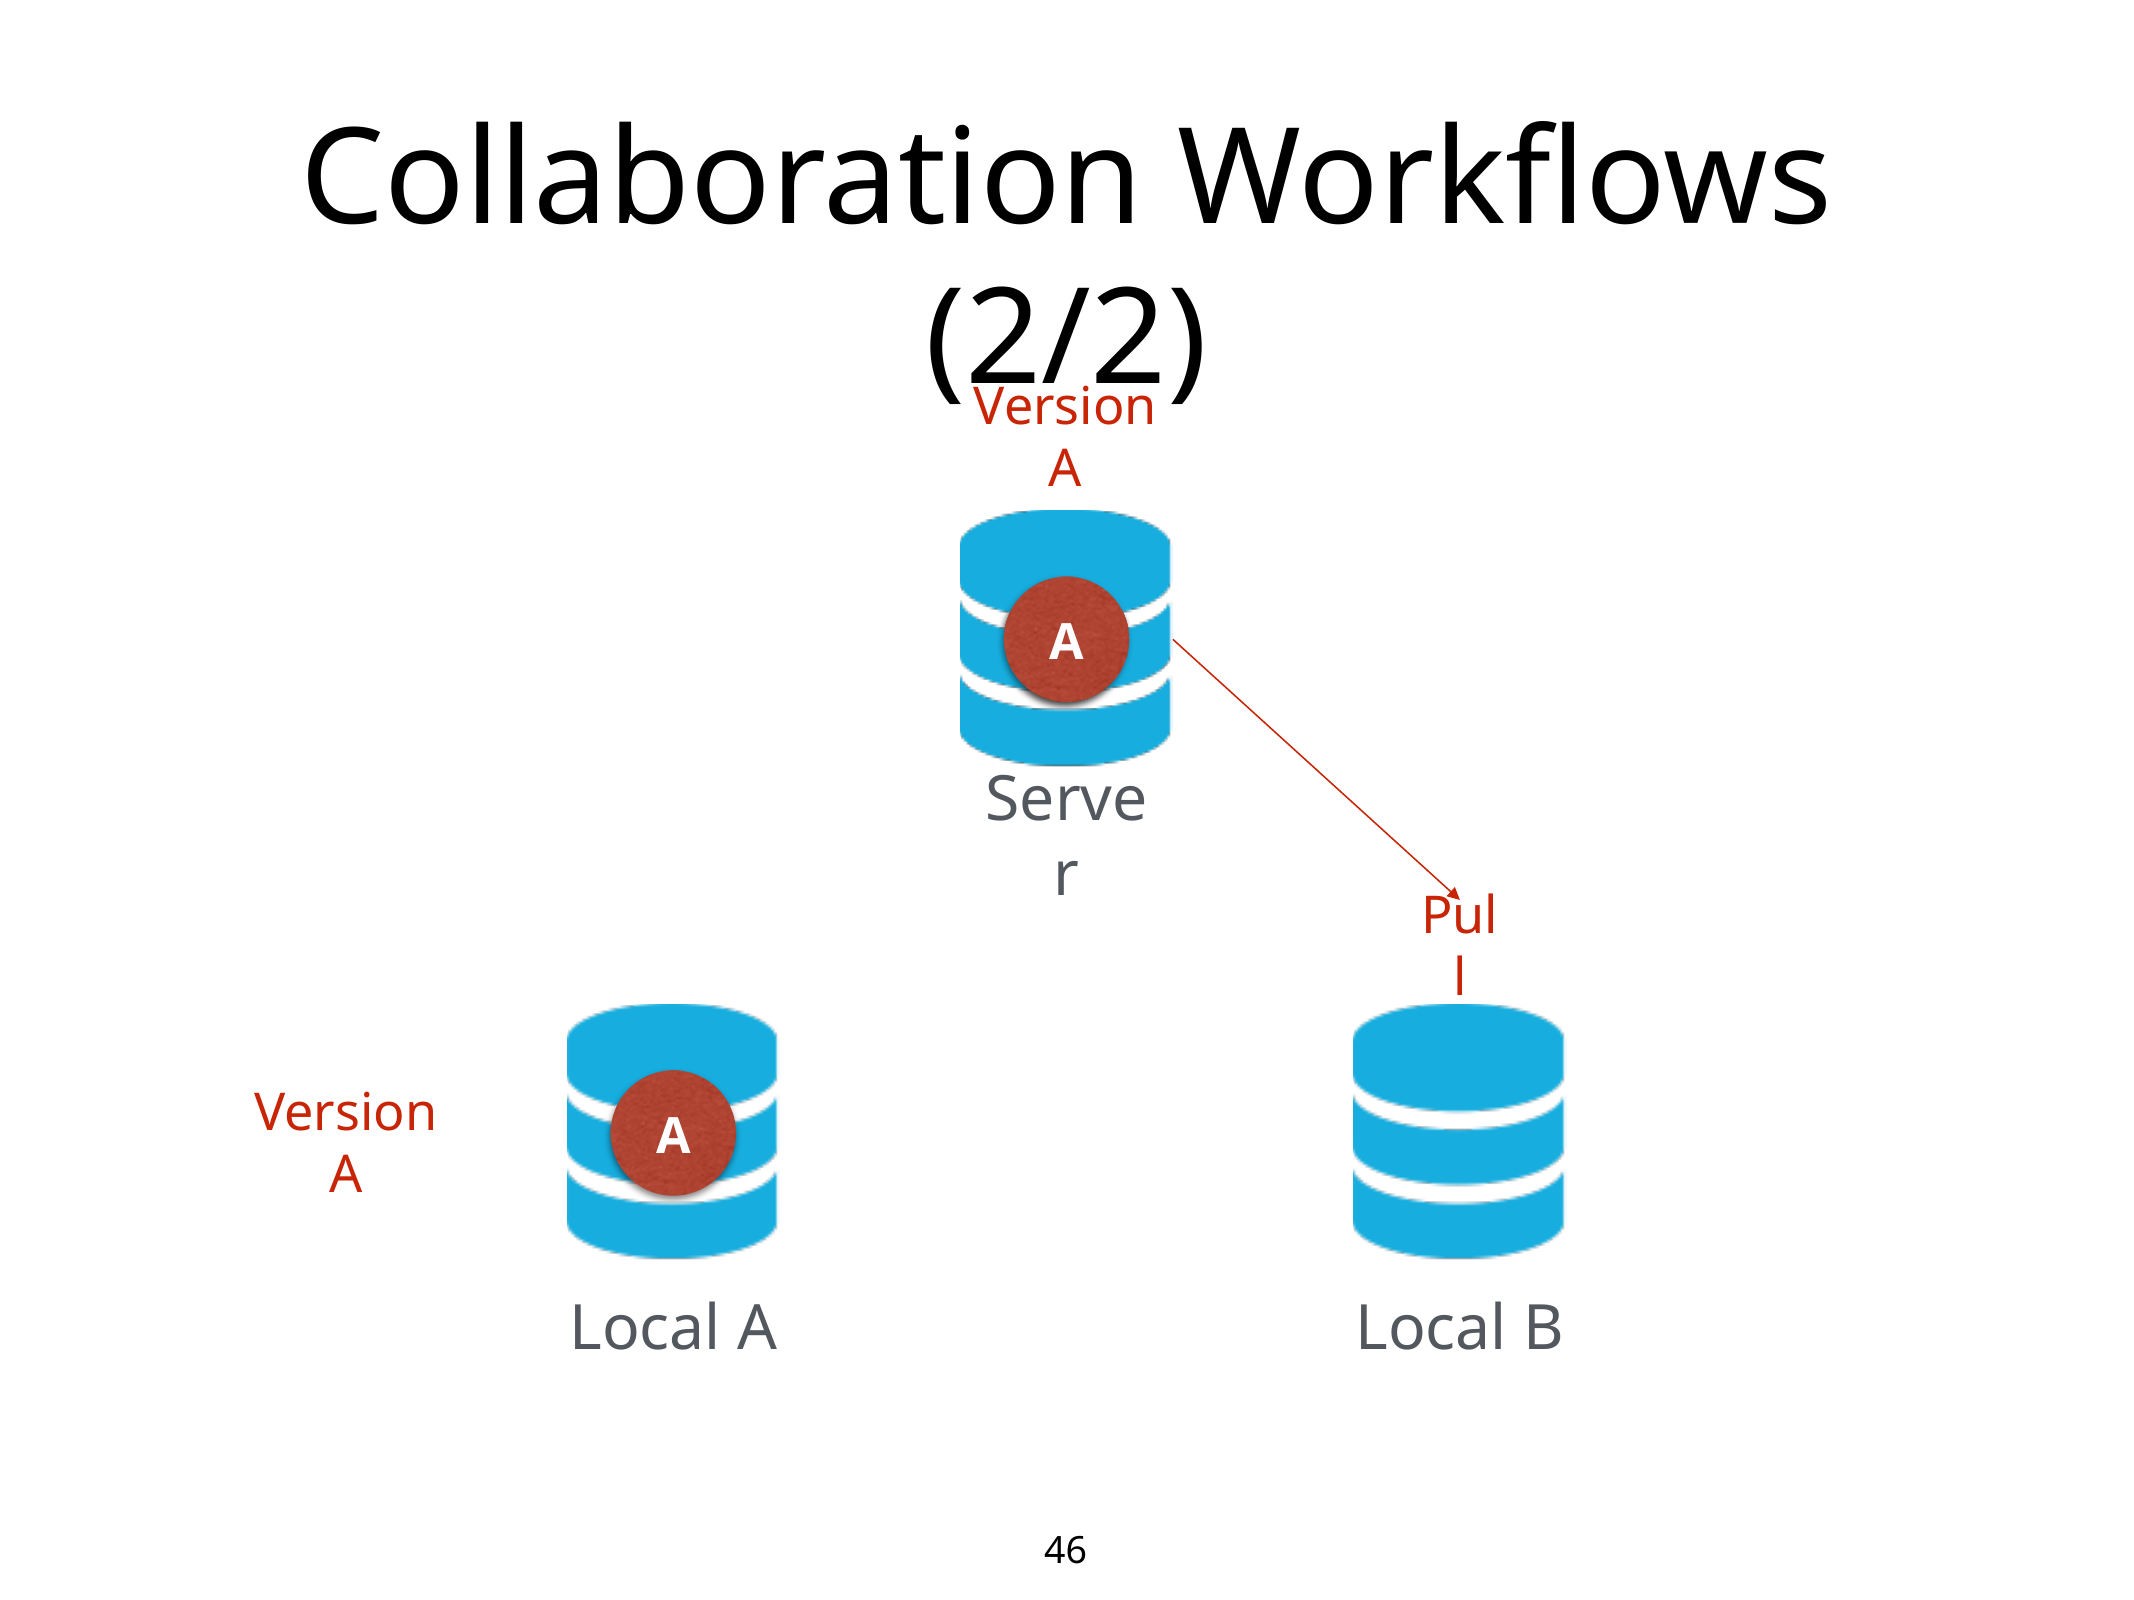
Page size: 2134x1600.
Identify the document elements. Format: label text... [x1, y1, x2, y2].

text_box Version A [225, 1069, 467, 1212]
text_box Pull [1408, 873, 1512, 1002]
text_box Local A [538, 1278, 809, 1371]
picture [1353, 1003, 1567, 1263]
text_box Version A [944, 363, 1187, 506]
title Collaboration Workflows (2/2) [156, 72, 1978, 428]
text_box Server [965, 777, 1169, 916]
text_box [566, 1003, 780, 1263]
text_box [960, 510, 1174, 769]
slide_number ‹#› [1035, 1517, 1096, 1600]
text_box Local B [1339, 1278, 1581, 1371]
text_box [1172, 639, 1461, 901]
